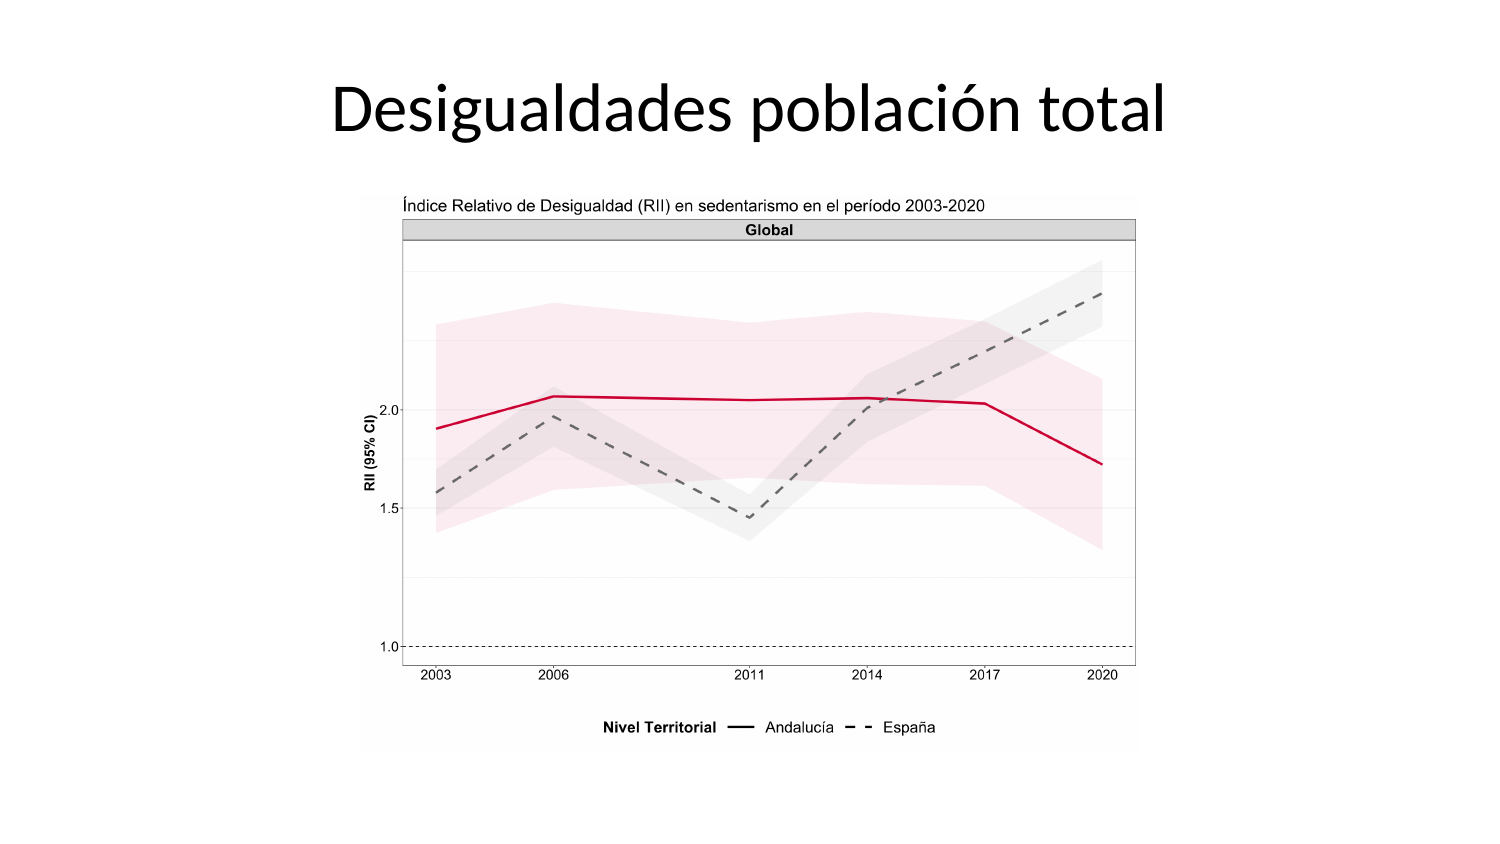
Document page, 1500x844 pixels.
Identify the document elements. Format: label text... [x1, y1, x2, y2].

picture [360, 195, 1140, 753]
title Desigualdades población total [75, 33, 1425, 175]
